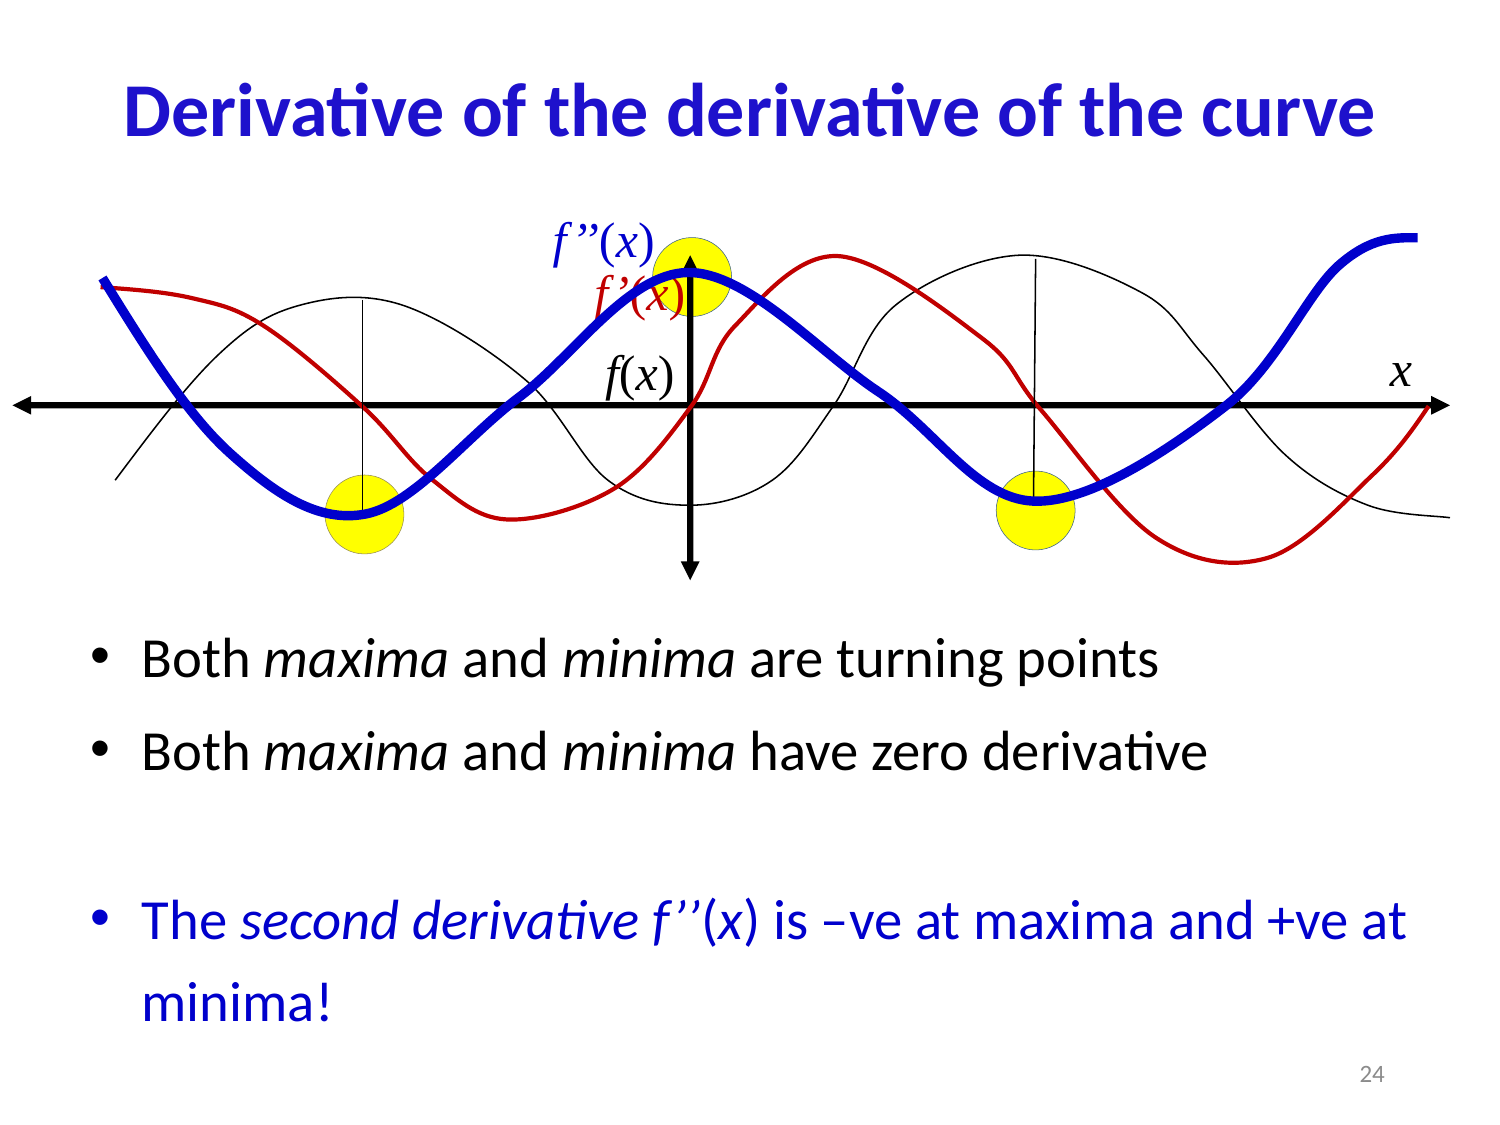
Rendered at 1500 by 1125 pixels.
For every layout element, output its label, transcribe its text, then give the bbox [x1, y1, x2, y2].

slide_number 24 [1050, 1043, 1400, 1103]
list Both maxima and minima are turning points Both maxima and minima have zero derivative The second derivative f’’(x) is –ve at maxima and +ve at minima! [75, 600, 1463, 1043]
title Derivative of the derivative of the curve [75, 12, 1425, 198]
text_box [12, 199, 1451, 581]
